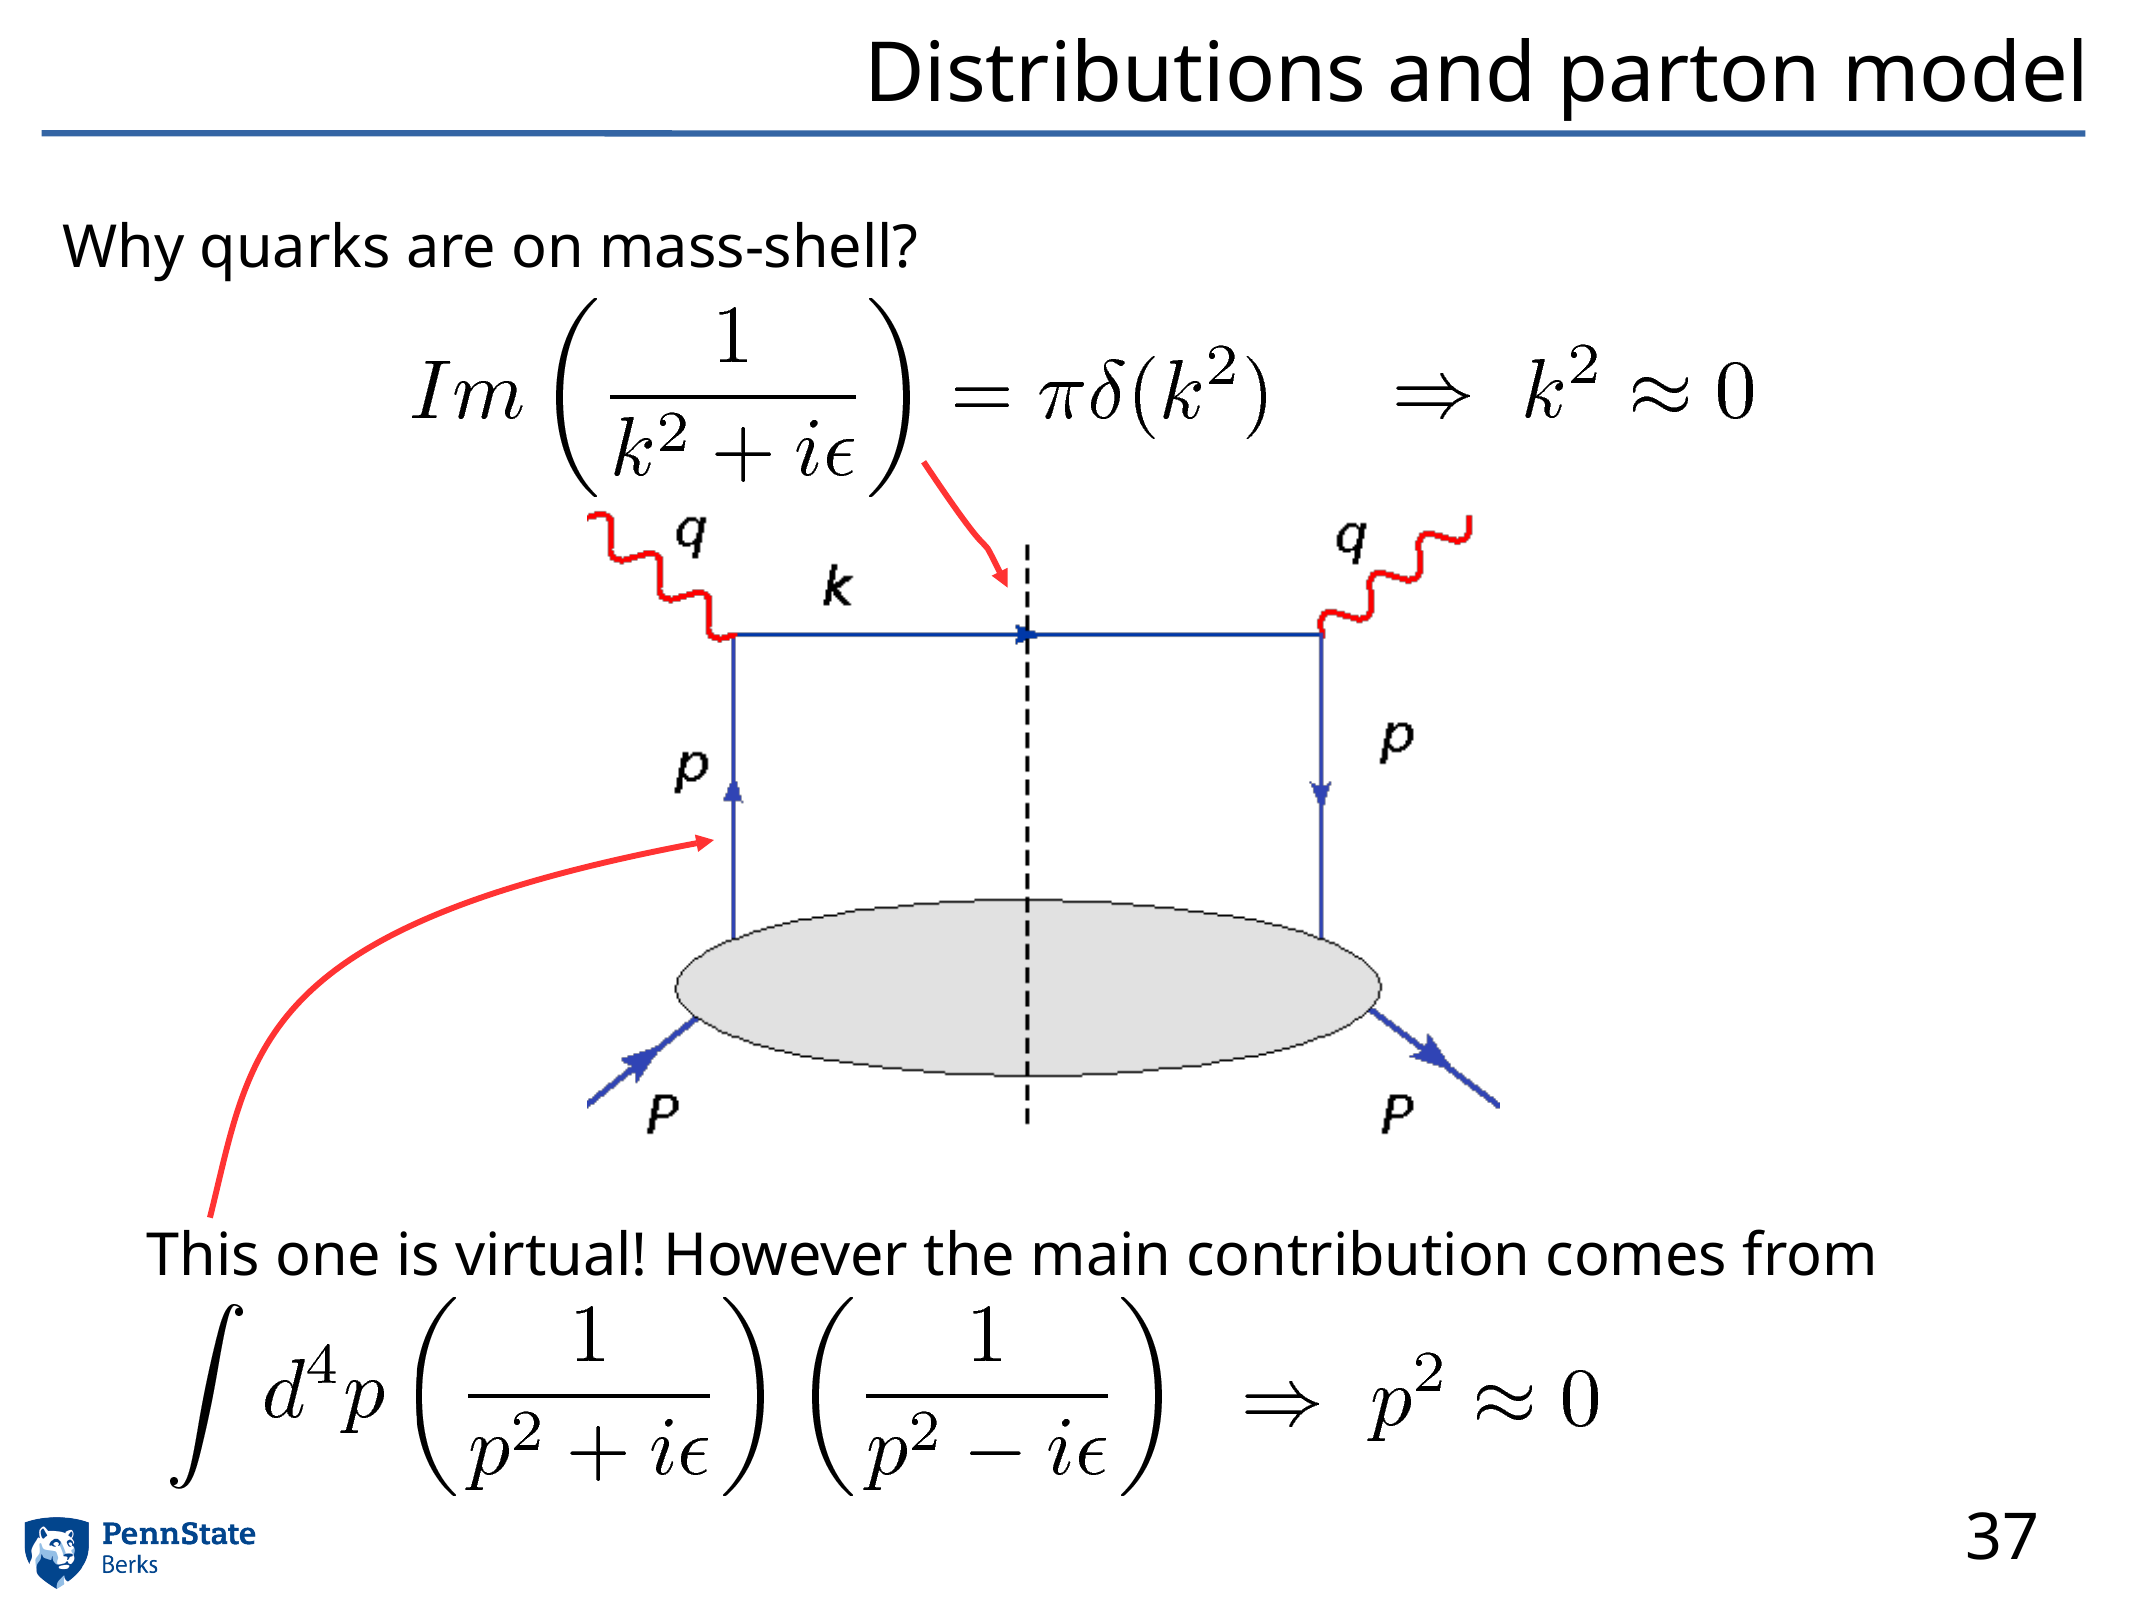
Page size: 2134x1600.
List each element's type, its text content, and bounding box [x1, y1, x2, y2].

picture [1385, 337, 1760, 430]
picture [1234, 1345, 1609, 1454]
text_box Distributions and parton model [41, 25, 2133, 236]
picture [17, 1511, 260, 1595]
text_box Why quarks are on mass-shell? [41, 209, 2100, 546]
picture [159, 1287, 1188, 1504]
text_box This one is virtual! However the main contribution comes from [125, 1217, 2051, 1310]
picture [403, 287, 1500, 1147]
text_box [209, 866, 587, 1217]
